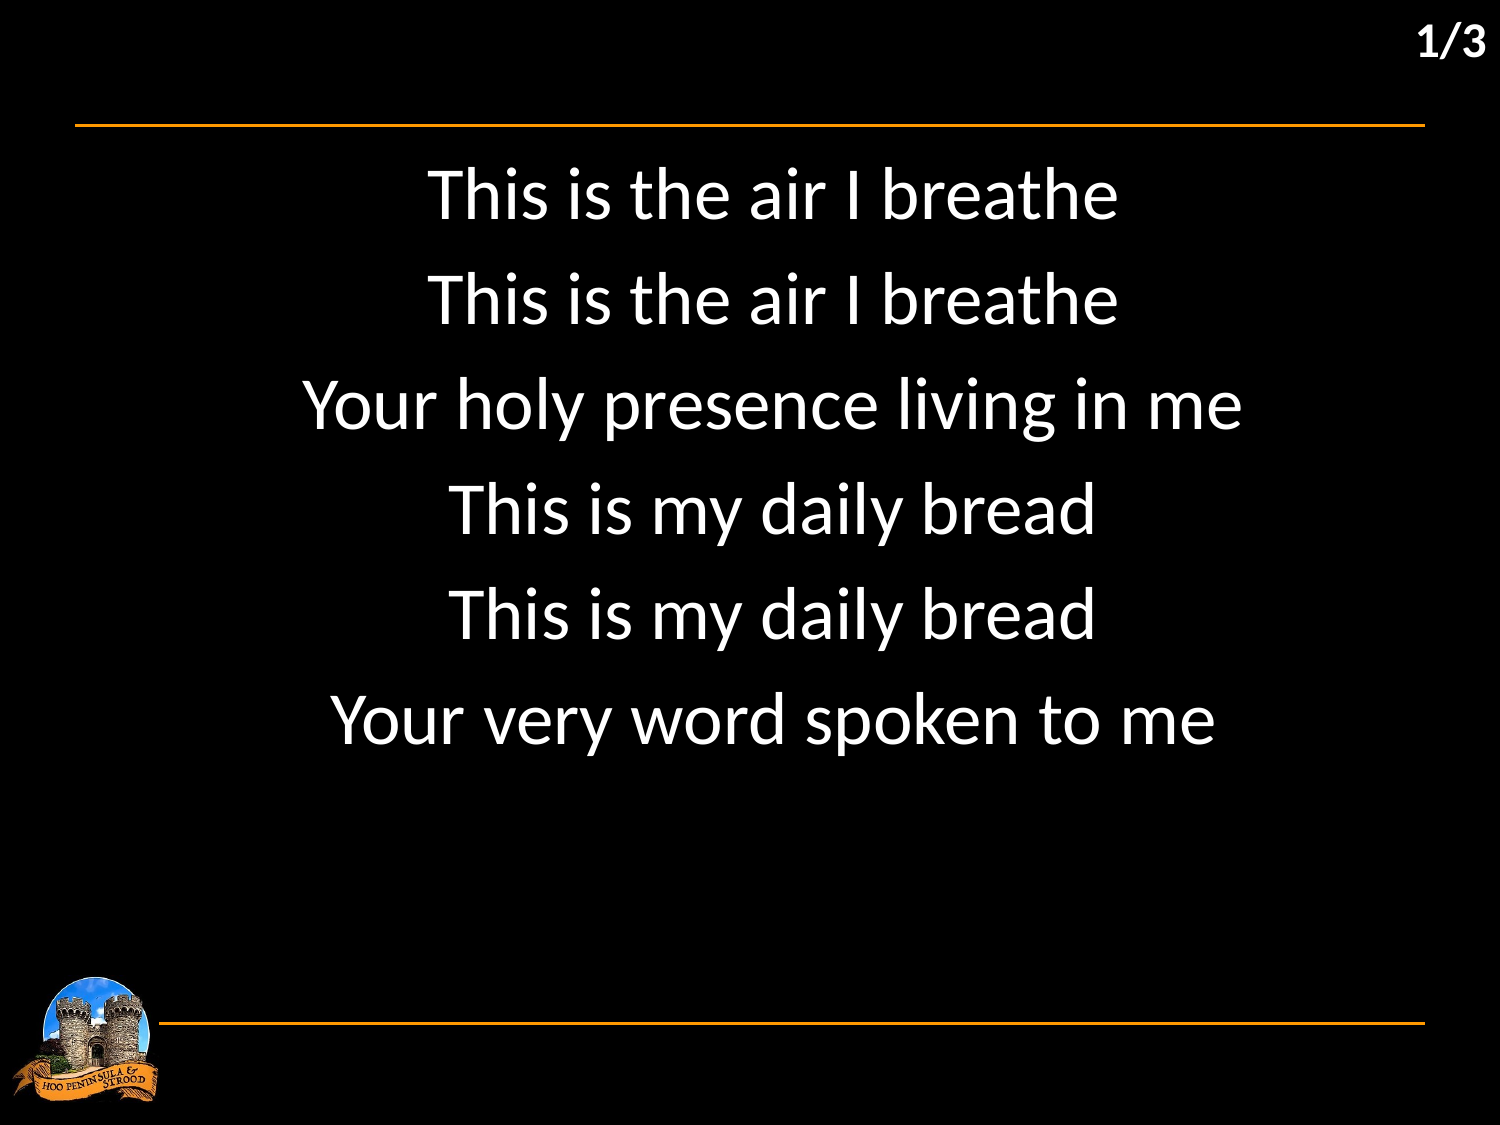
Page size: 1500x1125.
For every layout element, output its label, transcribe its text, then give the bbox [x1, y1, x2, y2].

picture [11, 975, 64, 1103]
text_box 1/3 [1399, 0, 1500, 75]
subtitle This is the air I breathe This is the air I breathe Your holy presence living in me This is my daily bread This is my daily bread Your very word spoken to me [64, 137, 1483, 1125]
